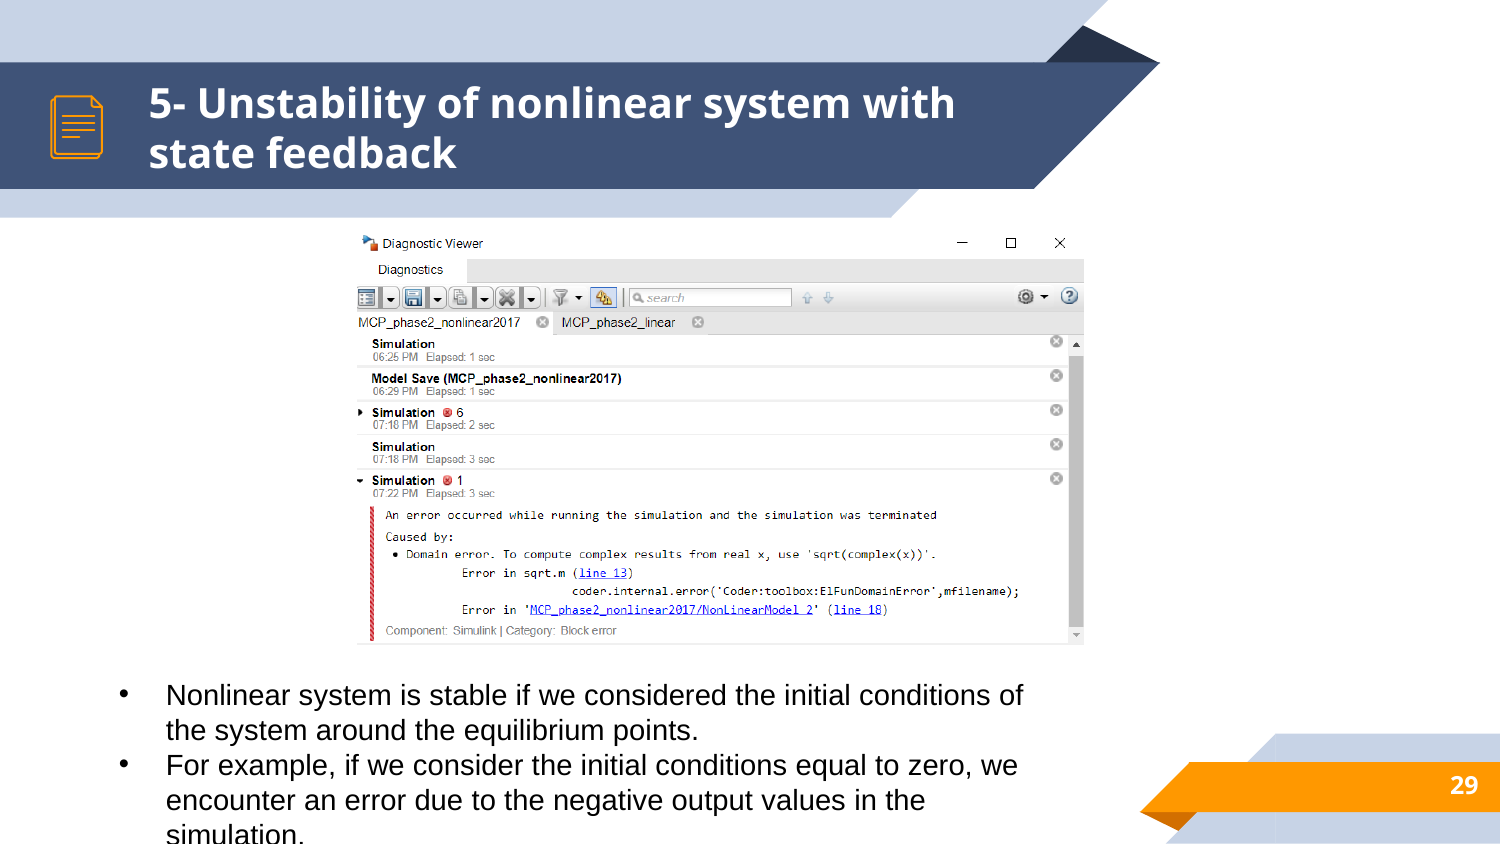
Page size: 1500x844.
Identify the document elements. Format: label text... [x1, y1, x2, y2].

title 5- Unstability of nonlinear system with state feedback [133, 64, 997, 190]
text_box Nonlinear system is stable if we considered the initial conditions of the system around the equilibrium points. For example, if we consider the initial conditions equal to zero, we encounter an error due to the negative output values in the simulation. [104, 668, 1089, 844]
slide_number 29 [1249, 760, 1494, 813]
picture [357, 230, 1084, 646]
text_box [50, 96, 103, 159]
